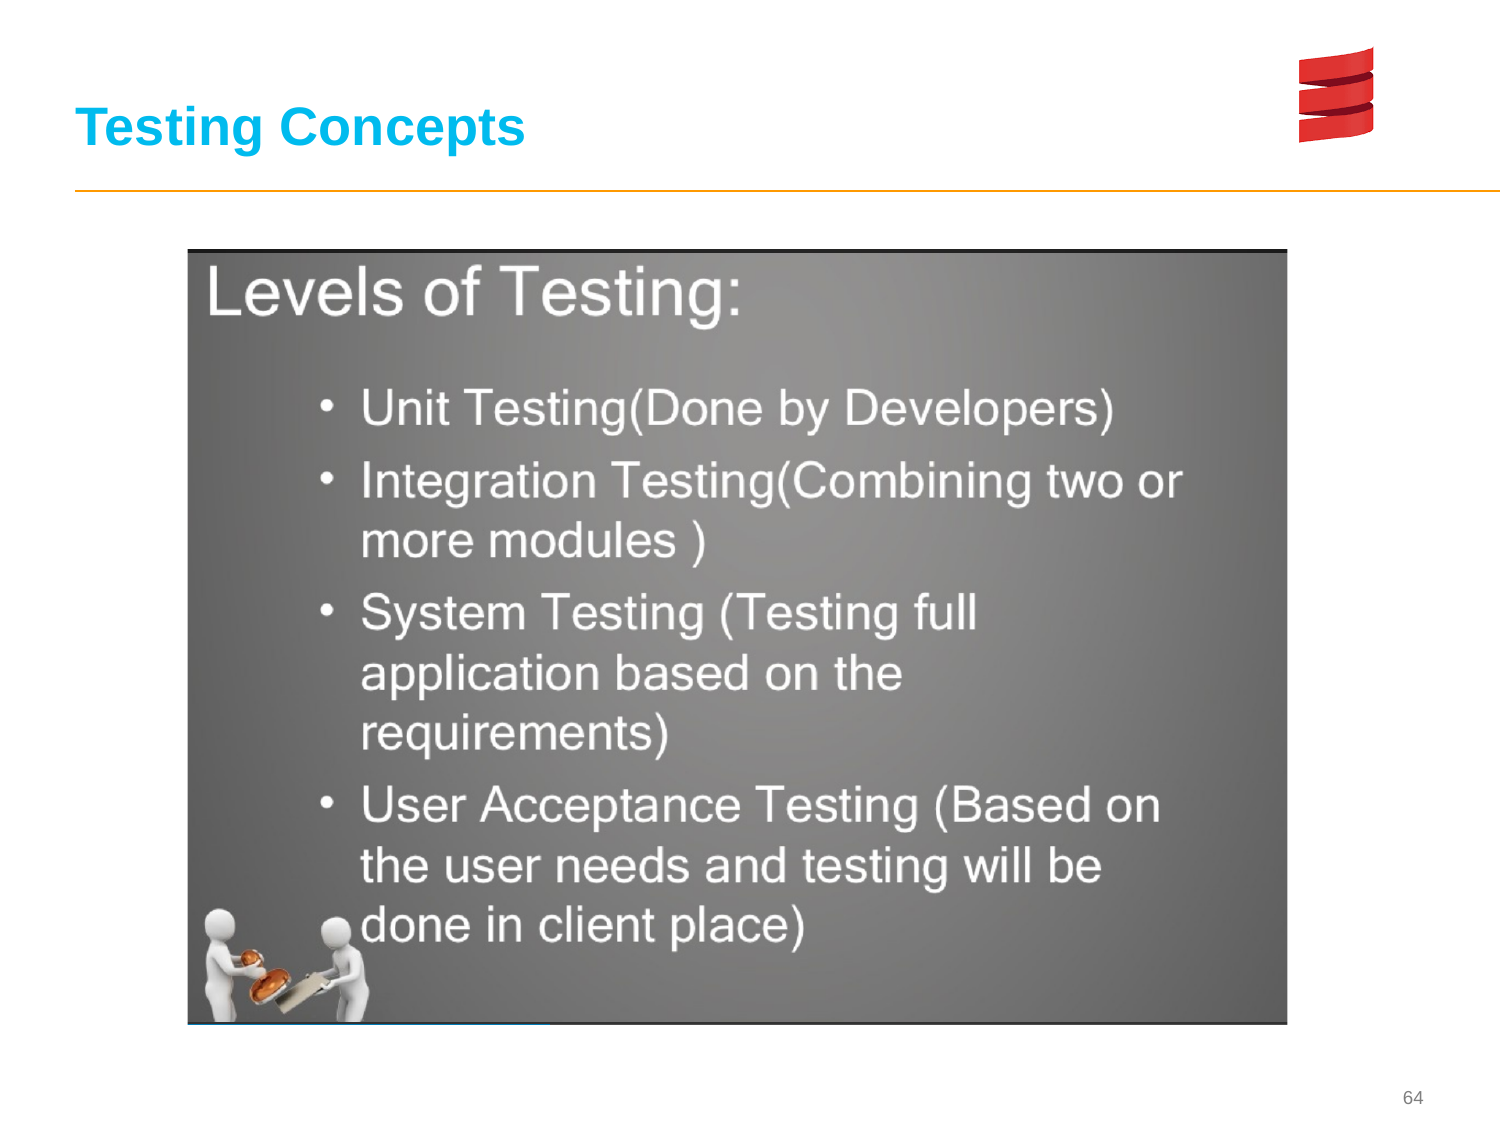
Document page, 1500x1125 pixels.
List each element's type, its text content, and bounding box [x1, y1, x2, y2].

picture [187, 249, 1288, 1026]
title Testing Concepts [75, 27, 1422, 157]
